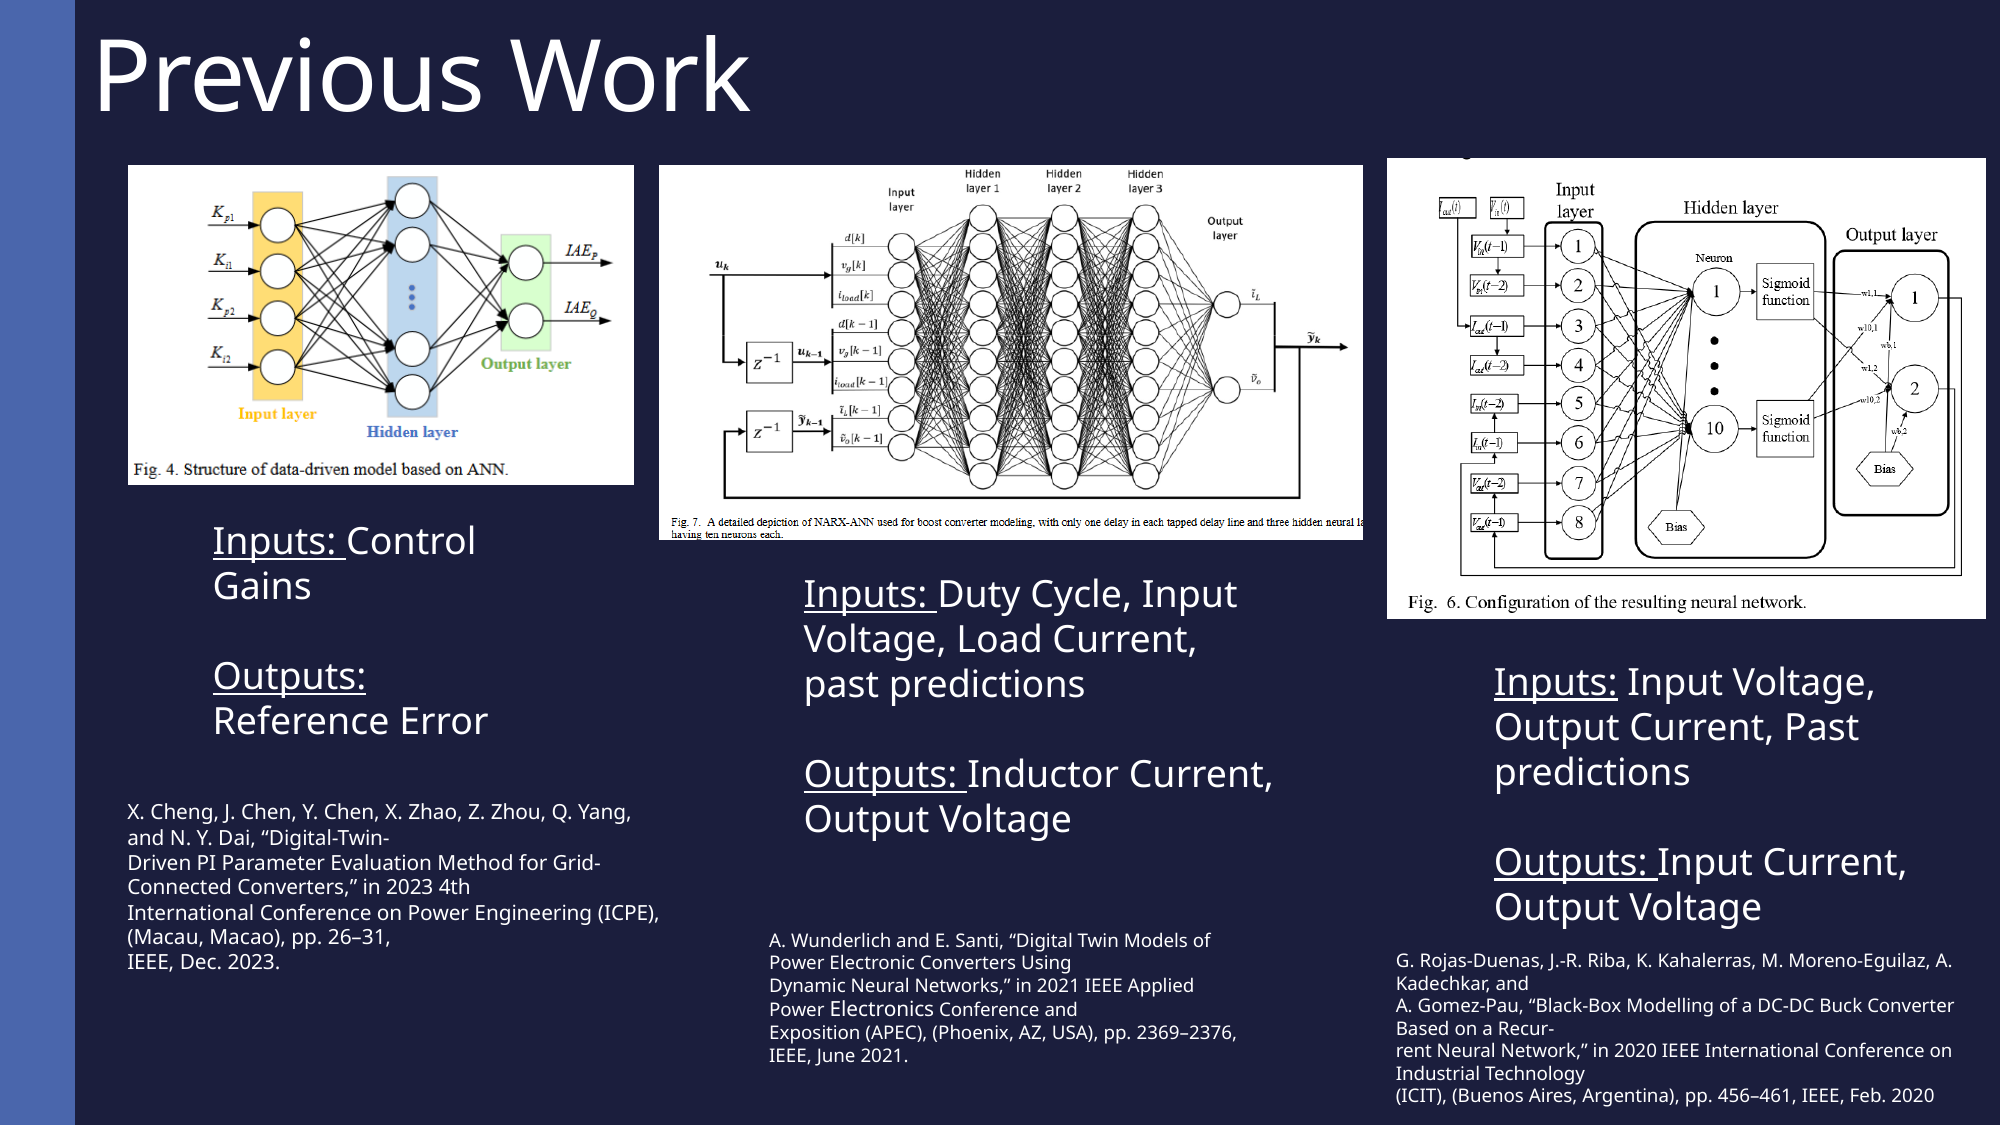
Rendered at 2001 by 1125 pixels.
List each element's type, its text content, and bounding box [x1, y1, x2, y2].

picture [128, 164, 635, 485]
text_box Inputs: Control Gains Outputs: Reference Error [198, 509, 522, 791]
picture [1387, 158, 1986, 619]
title Previous Work [76, 0, 1622, 140]
picture [659, 164, 1363, 541]
text_box X. Cheng, J. Chen, Y. Chen, X. Zhao, Z. Zhou, Q. Yang, and N. Y. Dai, “Digital-Twin- Driven PI Parameter Evaluation Method for Grid-Connected Converters,” in 2023 4th International Conference on Power Engineering (ICPE), (Macau, Macao), pp. 26–31, IEEE, Dec. 2023. [112, 791, 675, 982]
text_box Inputs: Duty Cycle, Input Voltage, Load Current, past predictions Outputs: Inductor Current, Output Voltage [788, 562, 1293, 938]
text_box G. Rojas-Duenas, J.-R. Riba, K. Kahalerras, M. Moreno-Eguilaz, A. Kadechkar, and A. Gomez-Pau, “Black-Box Modelling of a DC-DC Buck Converter Based on a Recur- rent Neural Network,” in 2020 IEEE International Conference on Industrial Technology (ICIT), (Buenos Aires, Argentina), pp. 456–461, IEEE, Feb. 2020 [1381, 941, 2000, 1114]
text_box Inputs: Input Voltage, Output Current, Past predictions Outputs: Input Current, Output Voltage [1479, 650, 1973, 941]
text_box A. Wunderlich and E. Santi, “Digital Twin Models of Power Electronic Converters Using Dynamic Neural Networks,” in 2021 IEEE Applied Power Electronics Conference and Exposition (APEC), (Phoenix, AZ, USA), pp. 2369–2376, IEEE, June 2021. [754, 921, 1267, 1074]
